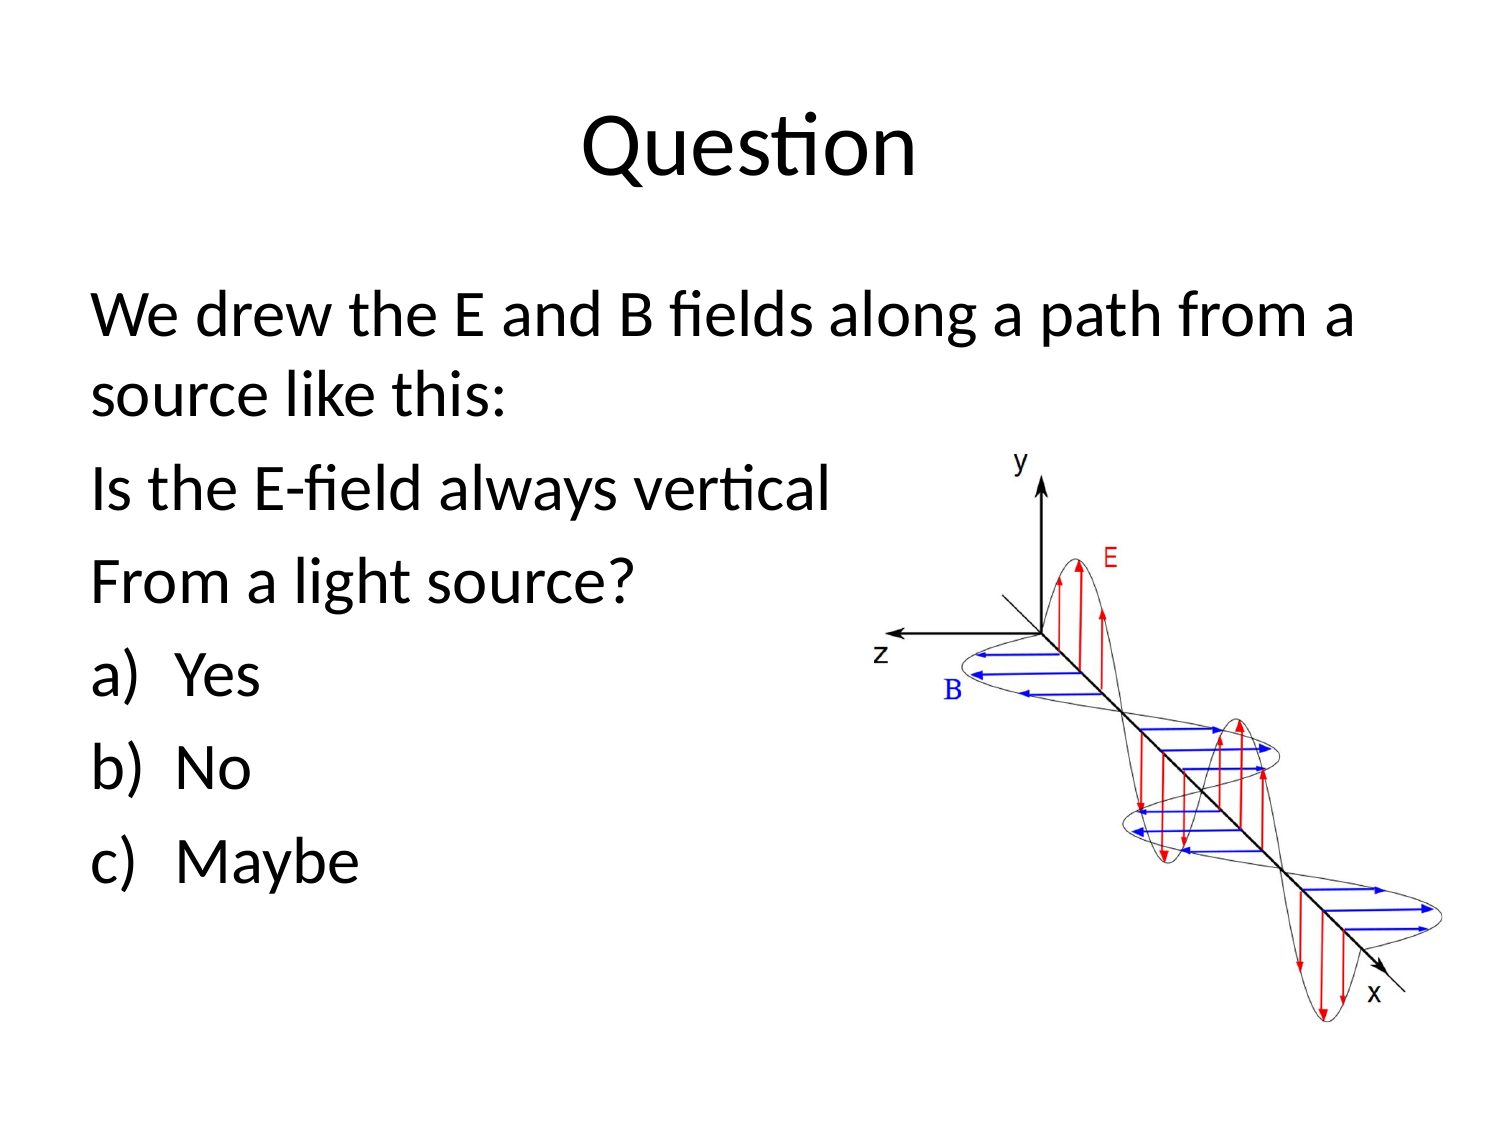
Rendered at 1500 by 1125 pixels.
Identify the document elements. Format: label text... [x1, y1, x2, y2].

title Question [75, 45, 1425, 233]
list We drew the E and B fields along a path from a source like this: Is the E-field always vertical From a light source? Yes No Maybe [75, 262, 1425, 1005]
picture [871, 451, 1443, 1023]
